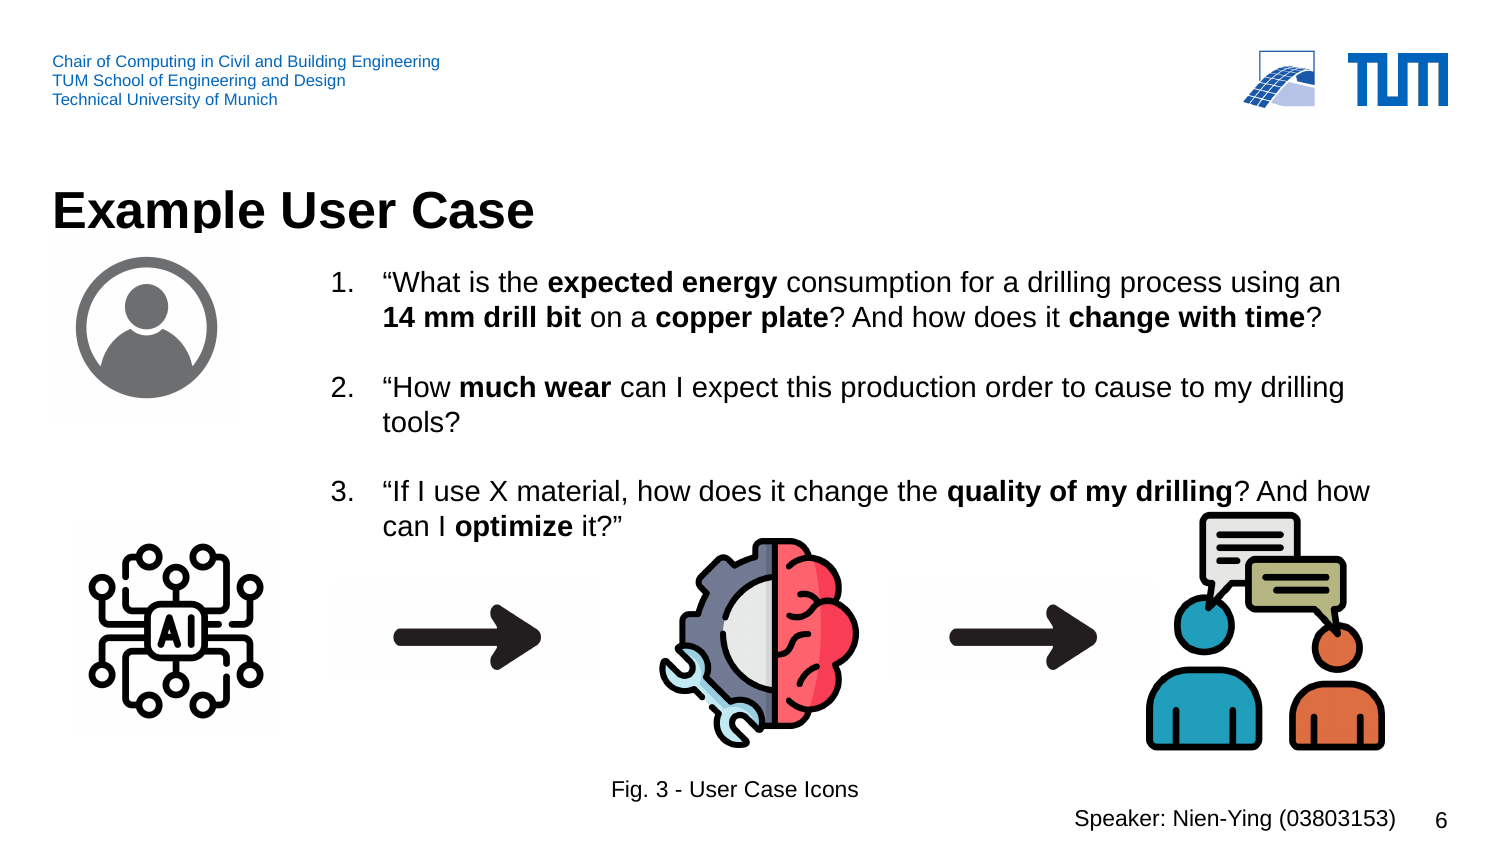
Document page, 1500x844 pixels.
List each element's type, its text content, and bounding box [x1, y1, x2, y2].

picture [51, 233, 241, 423]
picture [1242, 41, 1318, 117]
text_box Fig. 3 - User Case Icons [596, 759, 1075, 823]
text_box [70, 511, 1385, 751]
text_box Speaker: Nien-Ying (03803153) [1059, 789, 1424, 844]
picture [1348, 53, 1448, 106]
slide_number 6 [1424, 796, 1448, 842]
title Example User Case [52, 159, 1449, 301]
text_box “What is the expected energy consumption for a drilling process using an 14 mm drill bit on a copper plate? And how does it change with time? “How much wear can I expect this production order to cause to my drilling tools? “If I use X material, how does it change the quality of my drilling? And how can I optimize it?” [292, 247, 1398, 596]
